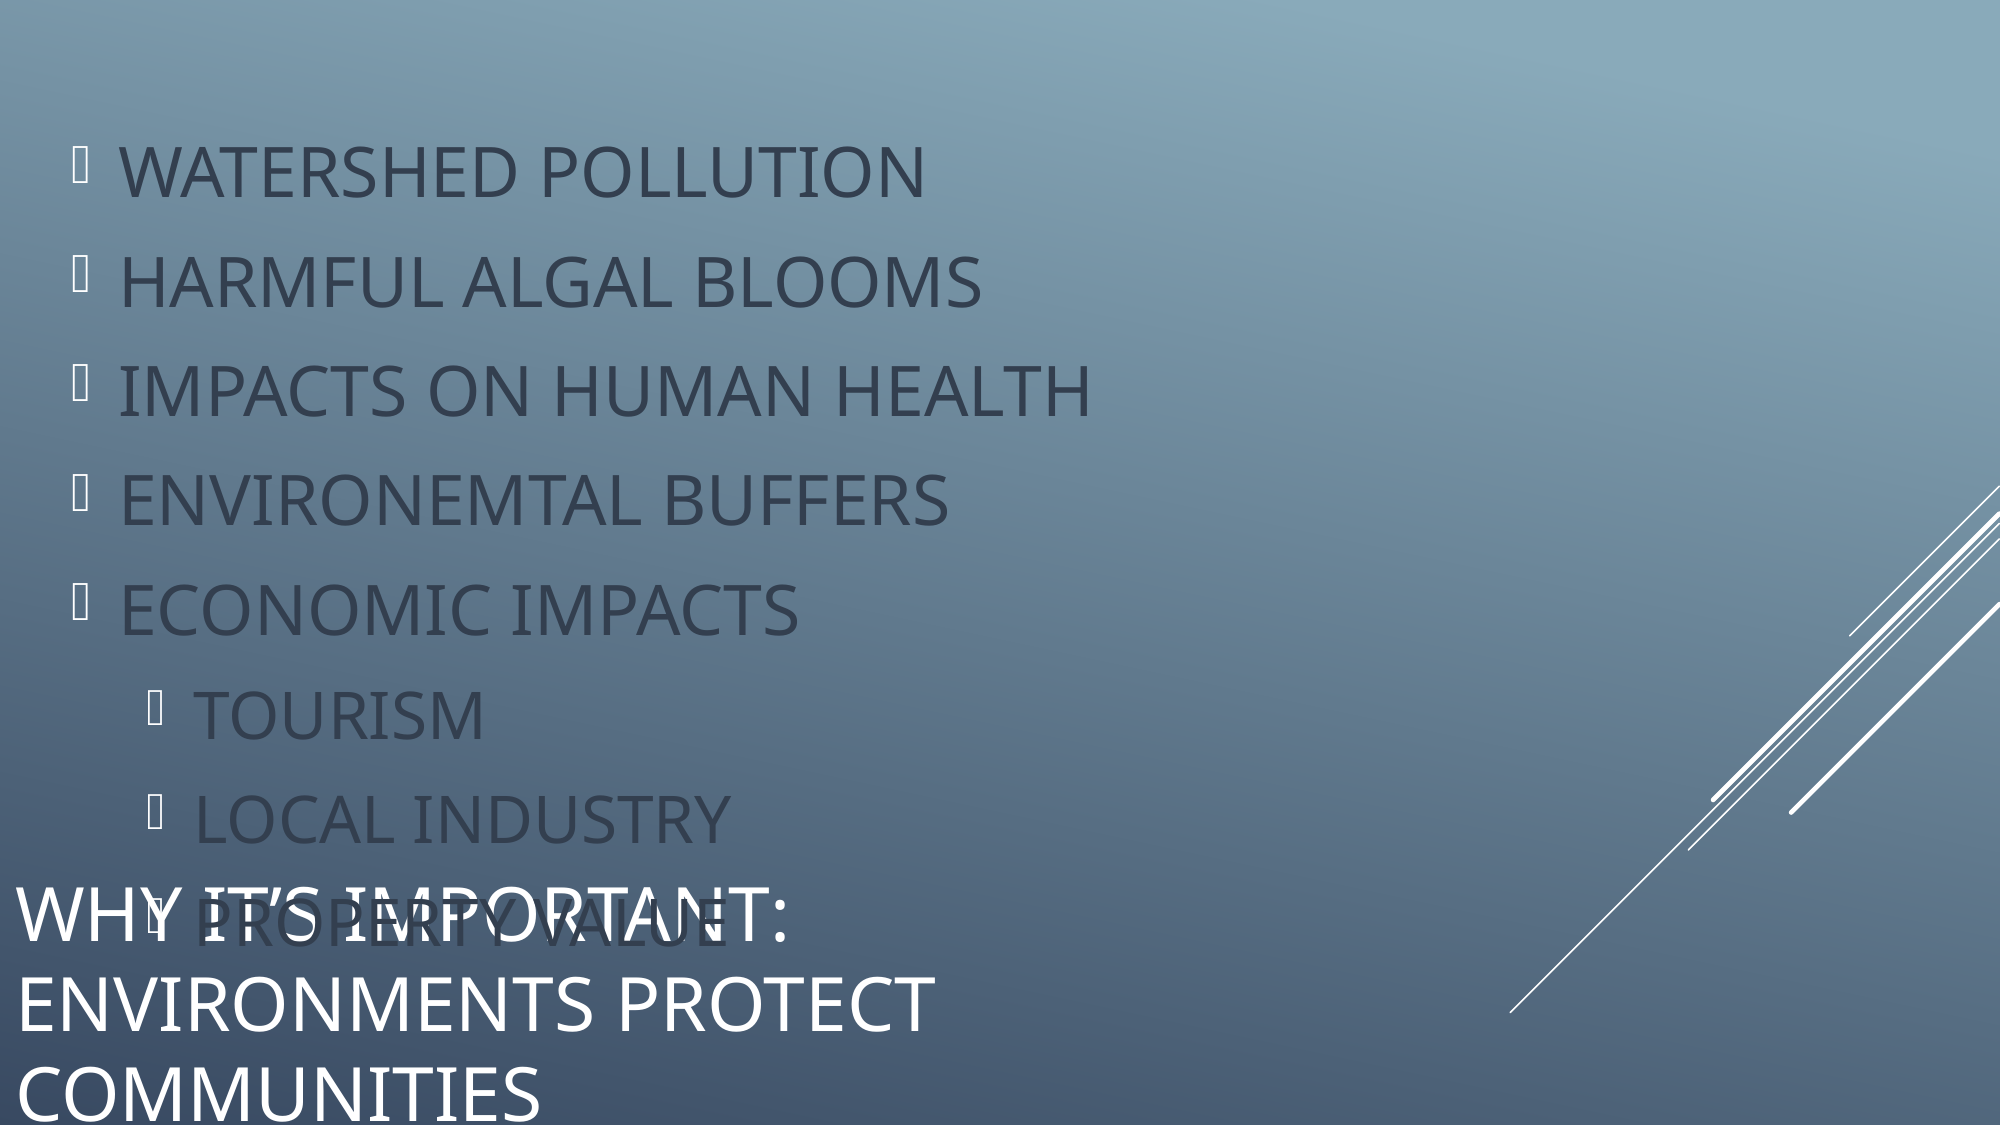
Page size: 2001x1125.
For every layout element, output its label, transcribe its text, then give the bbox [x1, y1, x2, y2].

list WATERSHED POLLUTION HARMFUL ALGAL BLOOMS IMPACTS ON HUMAN HEALTH ENVIRONEMTAL BUFFERS ECONOMIC IMPACTS TOURISM LOCAL INDUSTRY PROPERTY VALUE [56, 120, 1944, 969]
title WHY IT’S IMPORTANT: ENVIRONMENTS PROTECT COMMUNITIES [0, 877, 1400, 1125]
